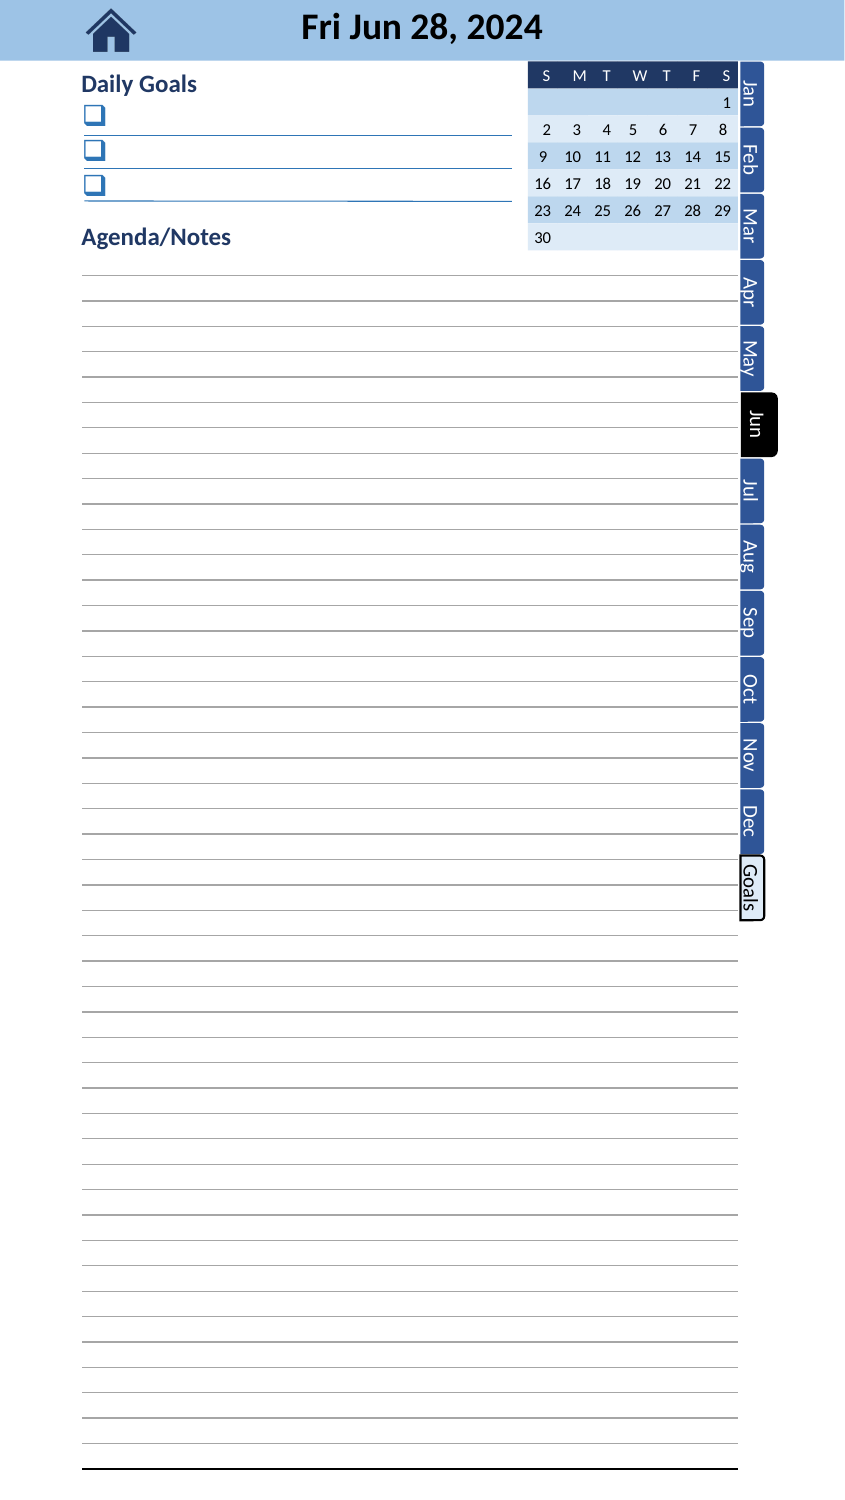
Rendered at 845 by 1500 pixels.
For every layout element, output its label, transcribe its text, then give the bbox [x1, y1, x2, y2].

list Fri Jun 28, 2024 [190, 0, 655, 61]
picture [82, 1, 140, 59]
